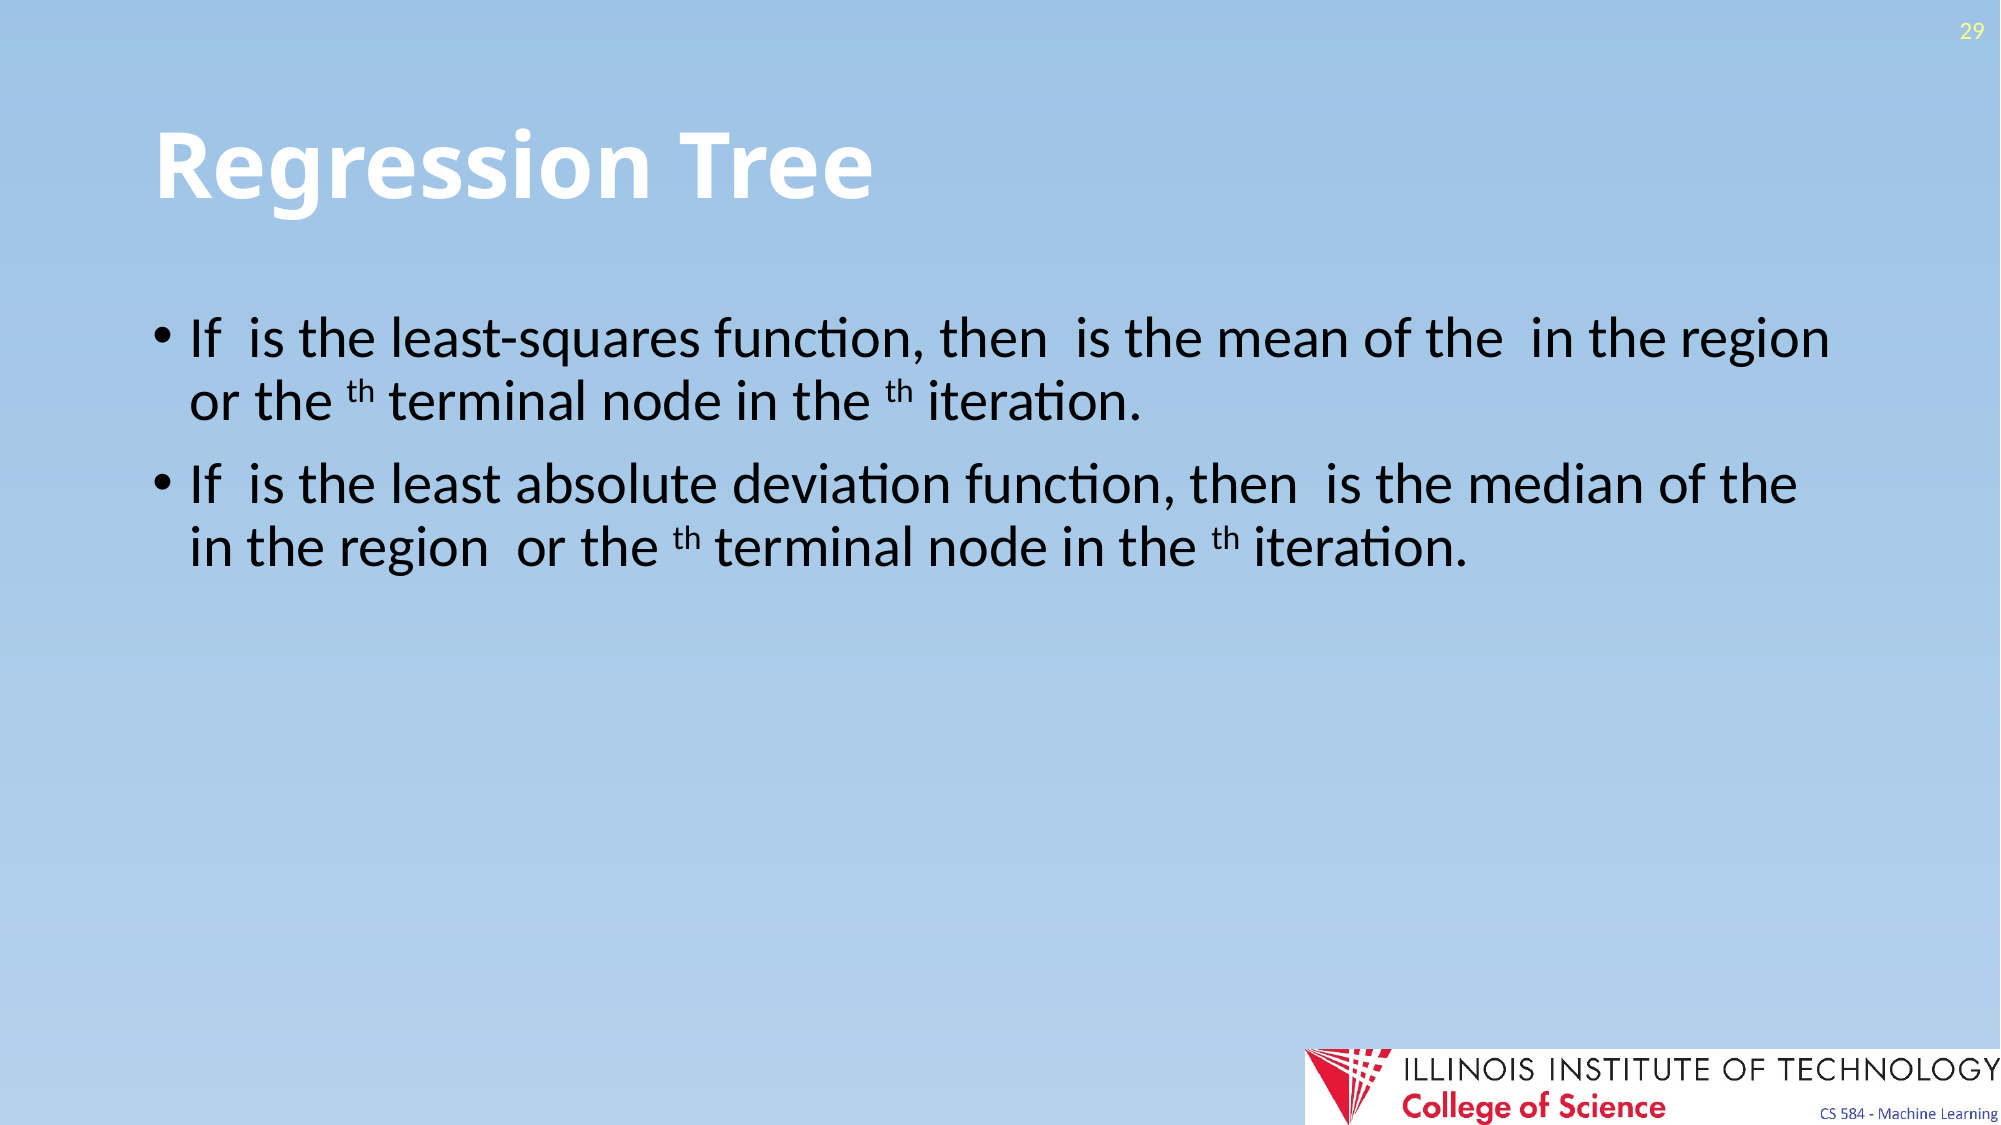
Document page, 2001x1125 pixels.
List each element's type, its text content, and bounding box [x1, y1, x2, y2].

title Regression Tree [137, 59, 1863, 278]
picture [1305, 1049, 2000, 1125]
slide_number 29 [1550, 0, 2000, 60]
